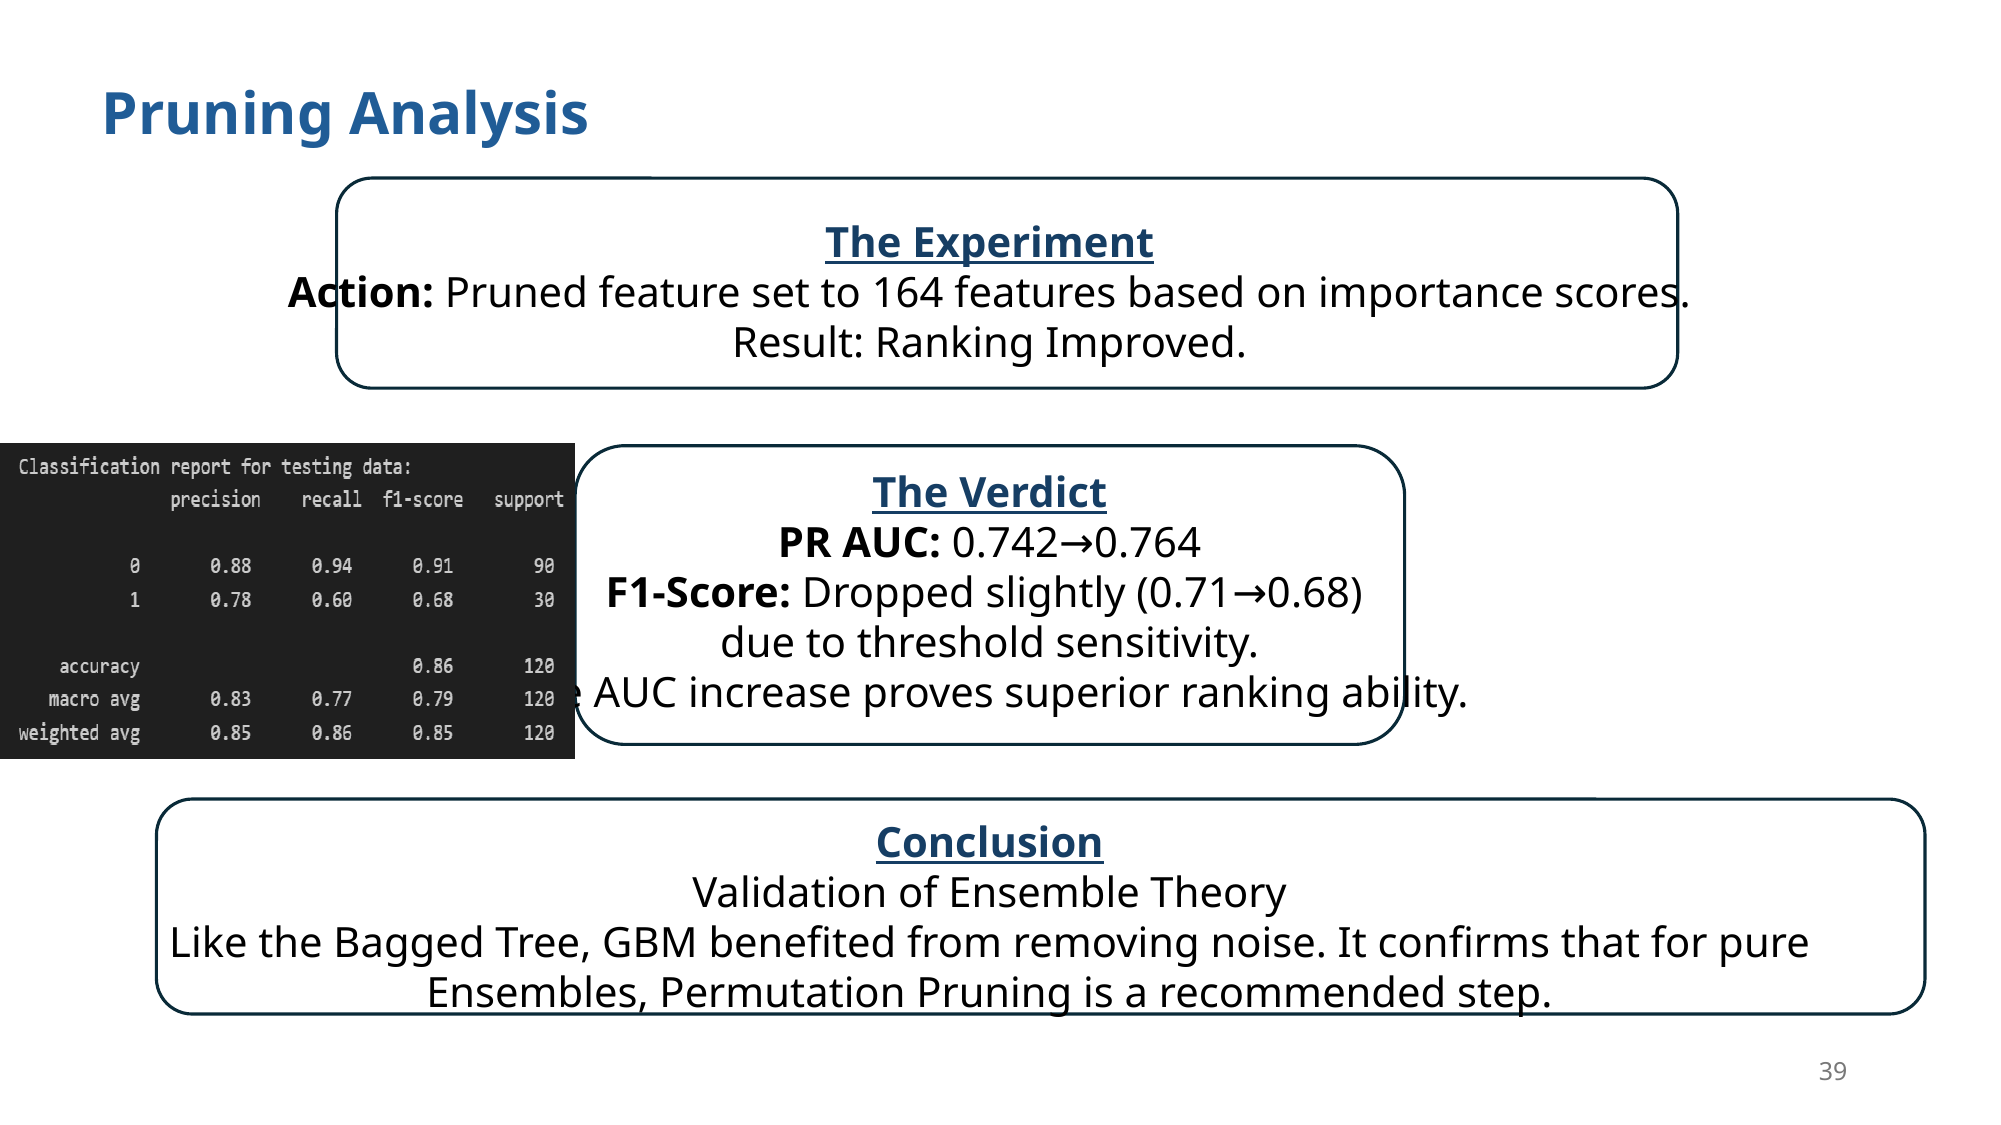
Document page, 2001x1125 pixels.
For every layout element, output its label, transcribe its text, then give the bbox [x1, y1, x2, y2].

text_box Pruning Analysis The Experiment Action: Pruned feature set to 164 features based on importance scores. Result: Ranking Improved. The Verdict PR AUC: 0.742→0.764 F1-Score: Dropped slightly (0.71→0.68) due to threshold sensitivity. The AUC increase proves superior ranking ability. Conclusion Validation of Ensemble Theory Like the Bagged Tree, GBM benefited from removing noise. It confirms that for pure Ensembles, Permutation Pruning is a recommended step. [86, 68, 1893, 1125]
picture [0, 443, 576, 760]
slide_number 39 [1412, 1042, 1863, 1103]
text_box [1893, 797, 1927, 1016]
